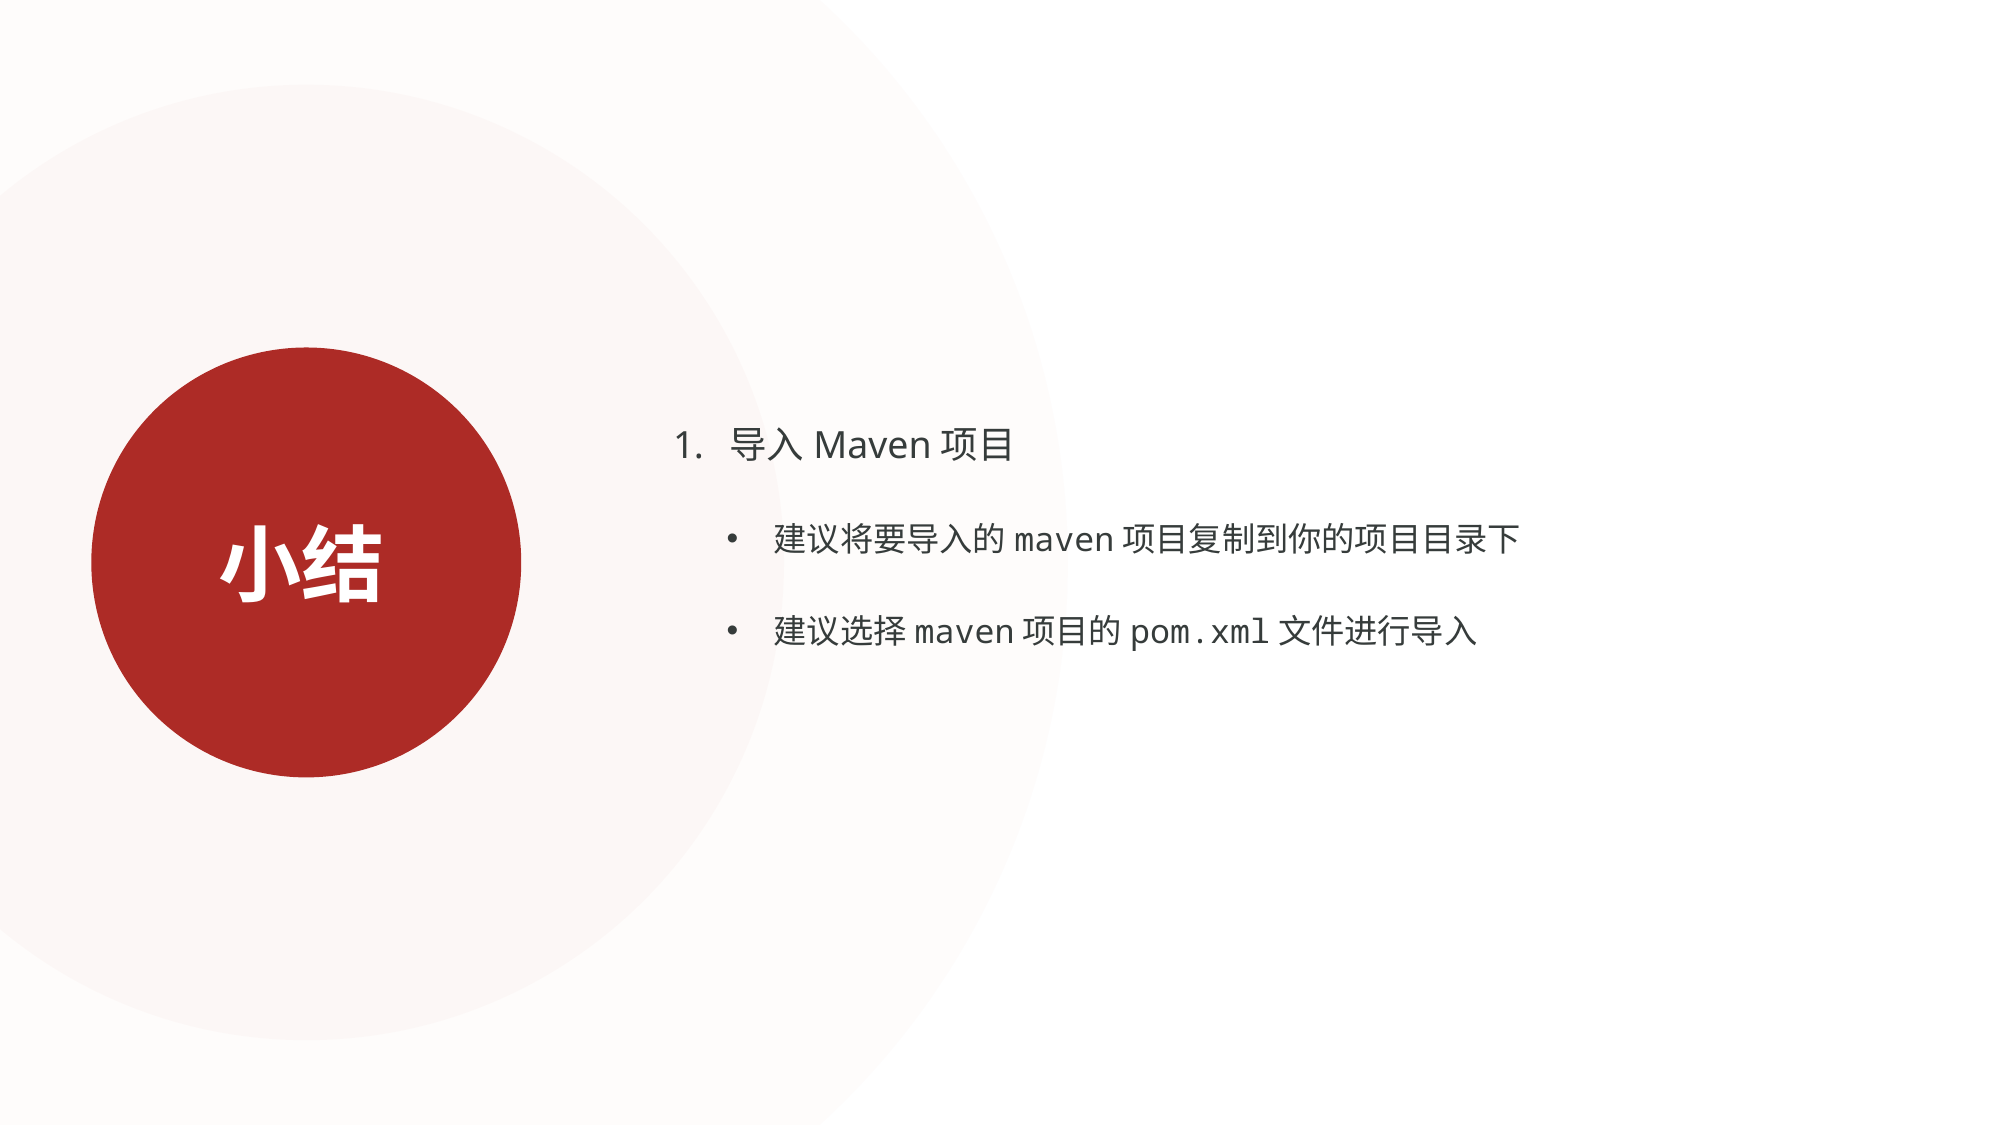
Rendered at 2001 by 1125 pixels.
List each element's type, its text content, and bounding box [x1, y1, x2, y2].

text_box 导入Maven项目 建议将要导入的maven项目复制到你的项目目录下 建议选择maven项目的pom.xml文件进行导入 [658, 239, 1890, 809]
